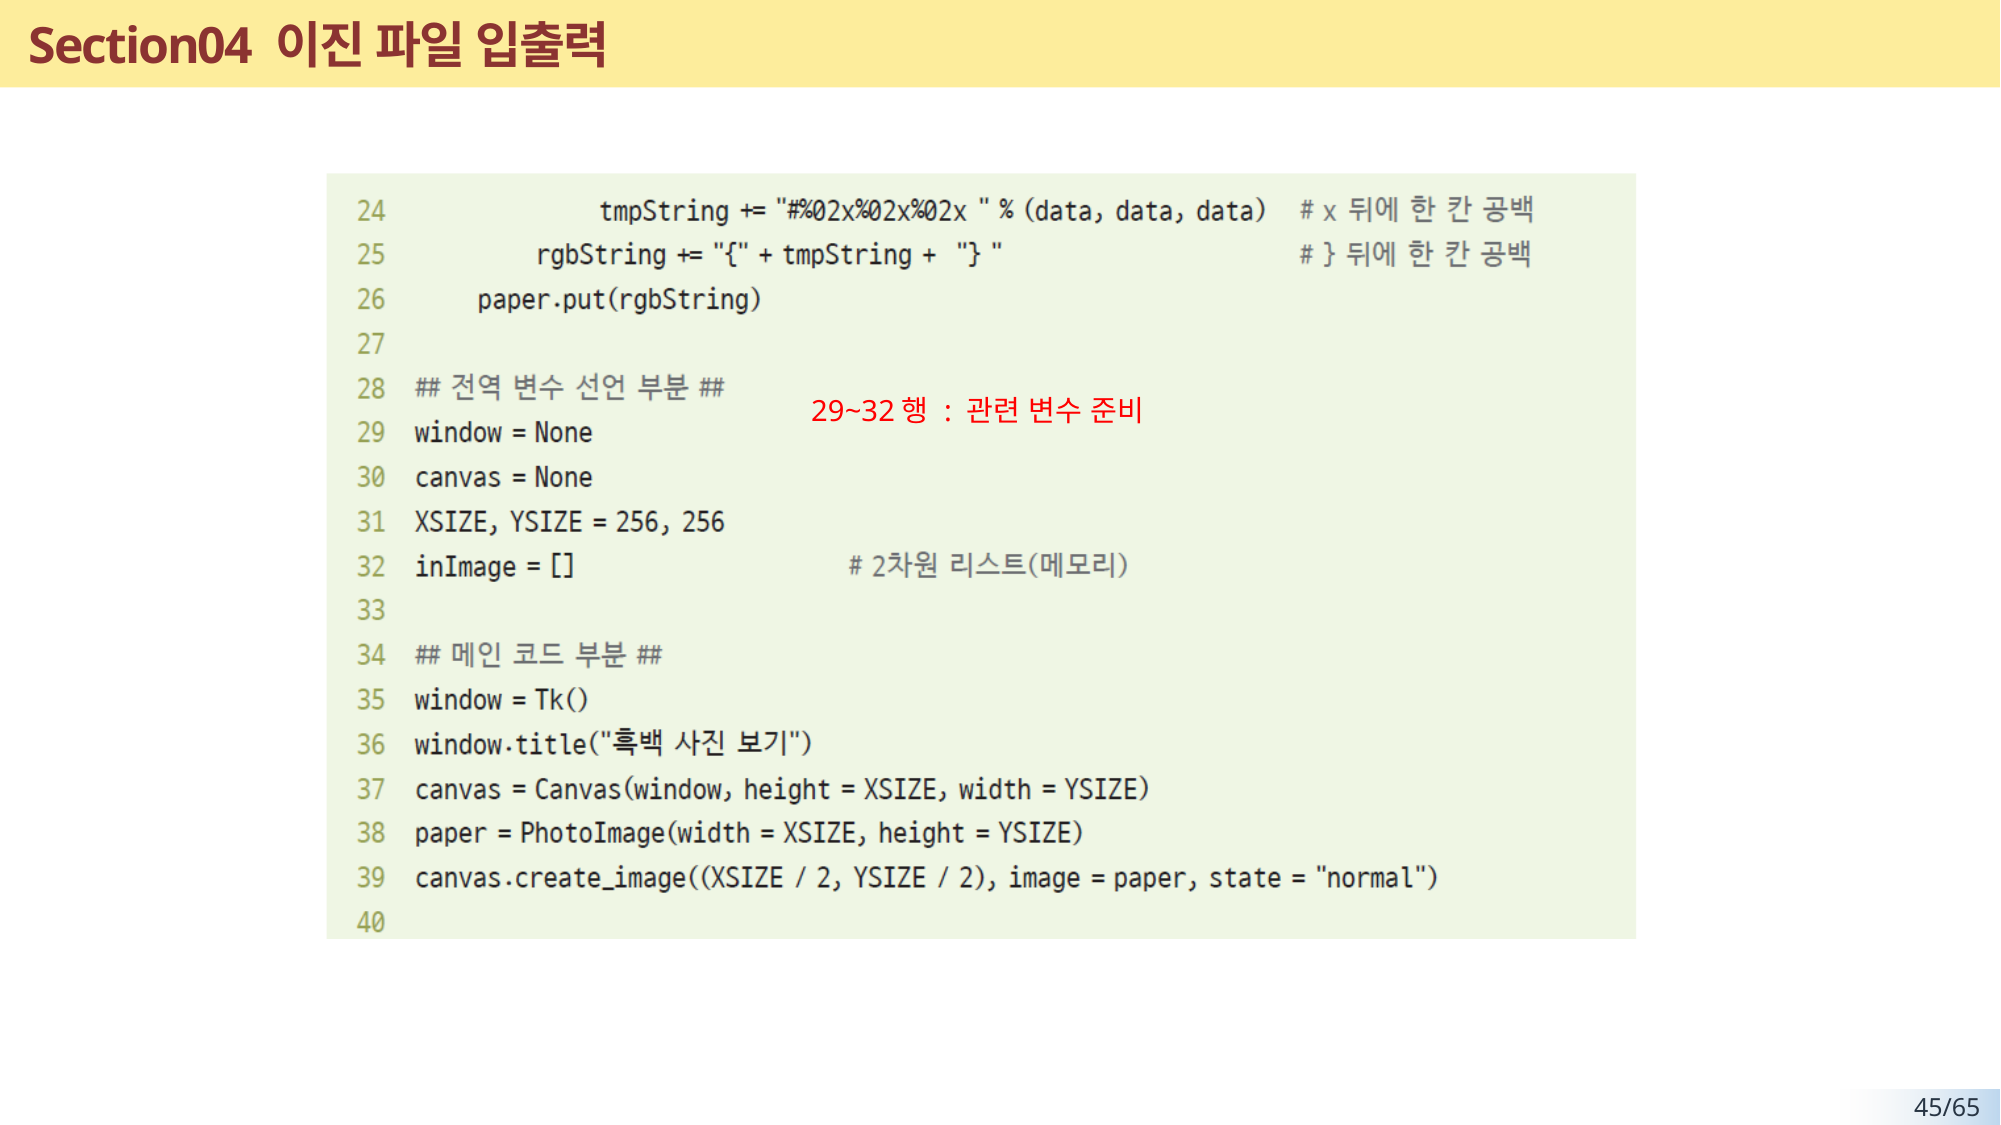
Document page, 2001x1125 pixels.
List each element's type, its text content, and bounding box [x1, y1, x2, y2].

picture [315, 163, 1652, 939]
title Section04 이진 파일 입출력 [13, 8, 1717, 87]
